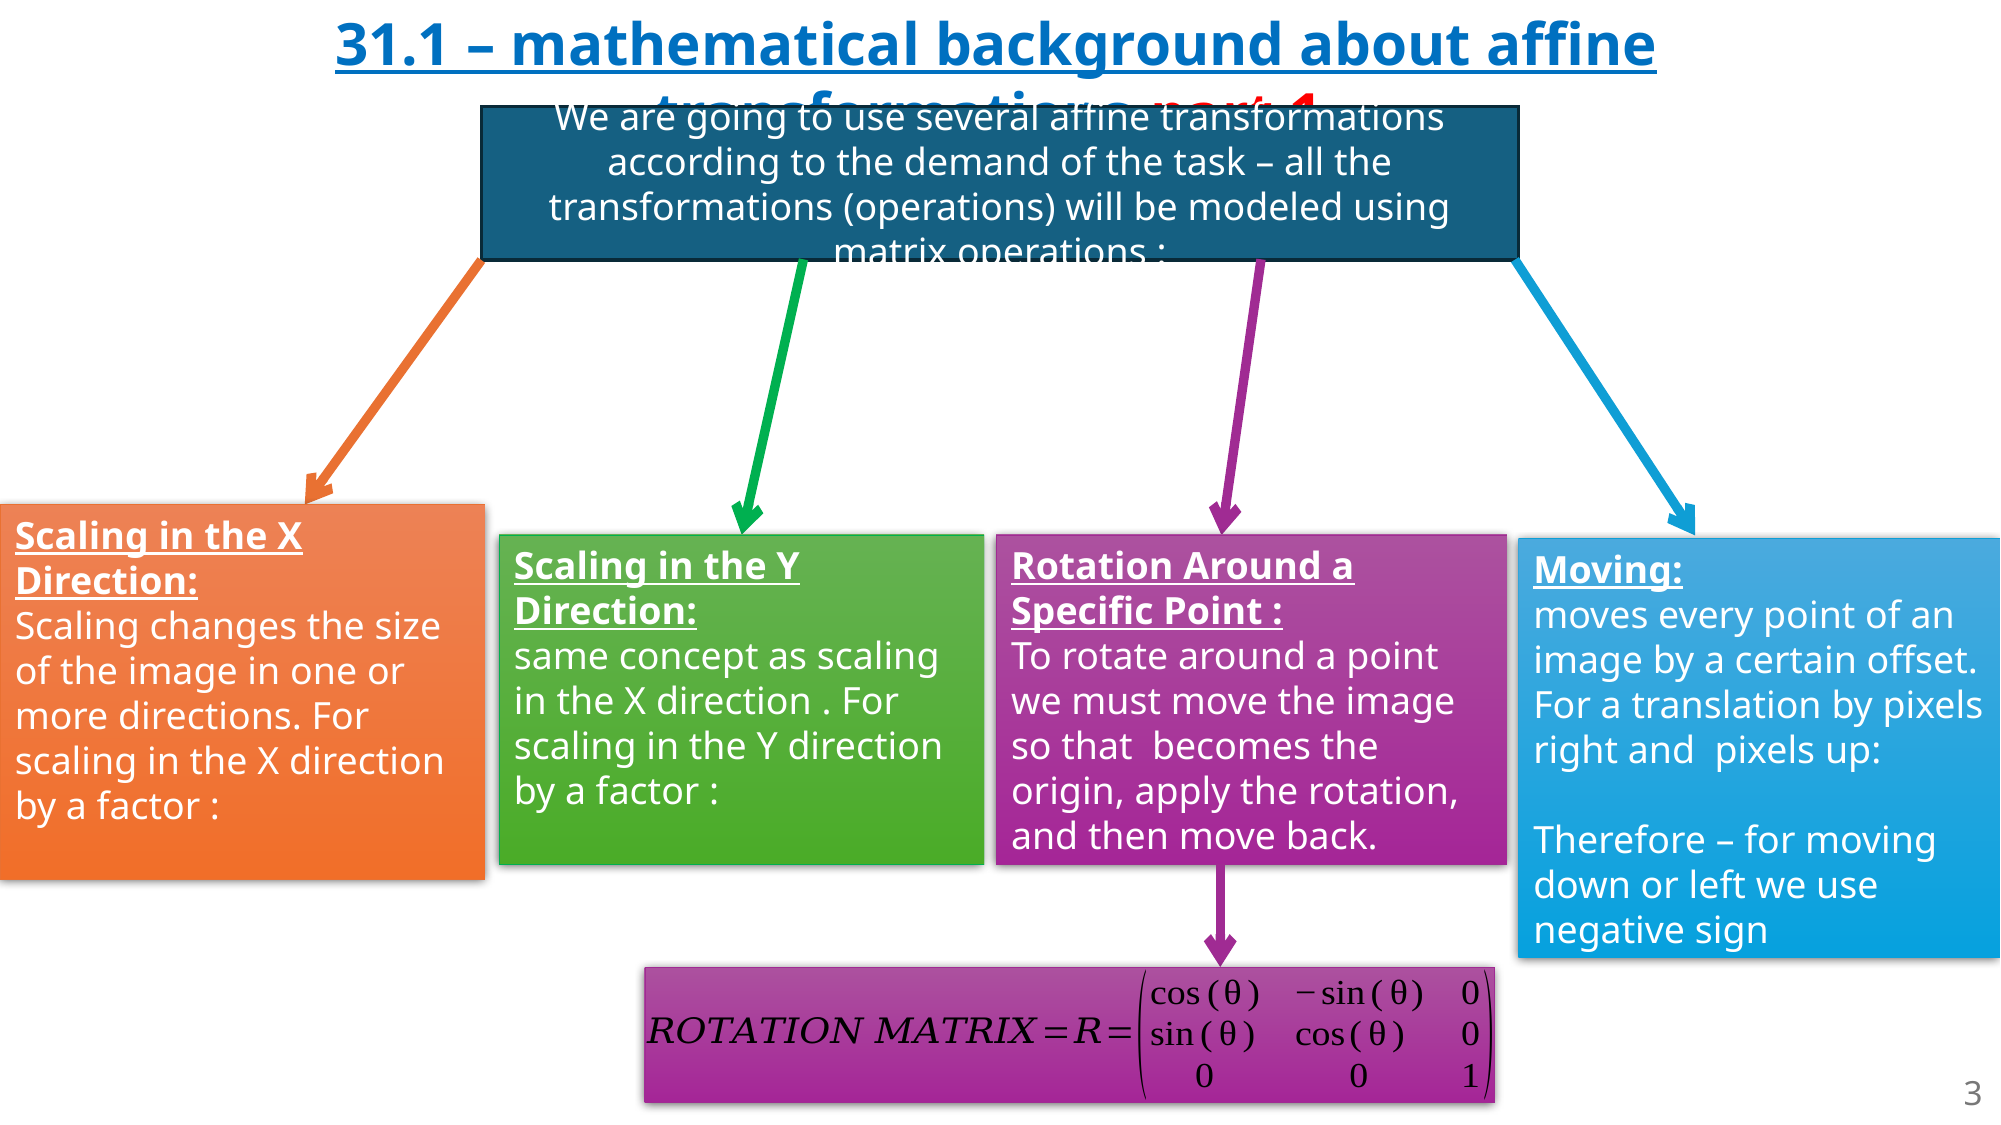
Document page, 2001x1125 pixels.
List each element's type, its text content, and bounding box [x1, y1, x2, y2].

text_box We are going to use several affine transformations according to the demand of the task – all the transformations (operations) will be modeled using matrix operations : [480, 105, 1520, 262]
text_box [1514, 259, 1696, 536]
slide_number 3 [1948, 1065, 2000, 1125]
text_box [304, 259, 482, 505]
text_box 31.1 – mathematical background about affine transformations-part 1 [75, 0, 1917, 155]
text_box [741, 258, 804, 536]
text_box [1220, 258, 1262, 536]
